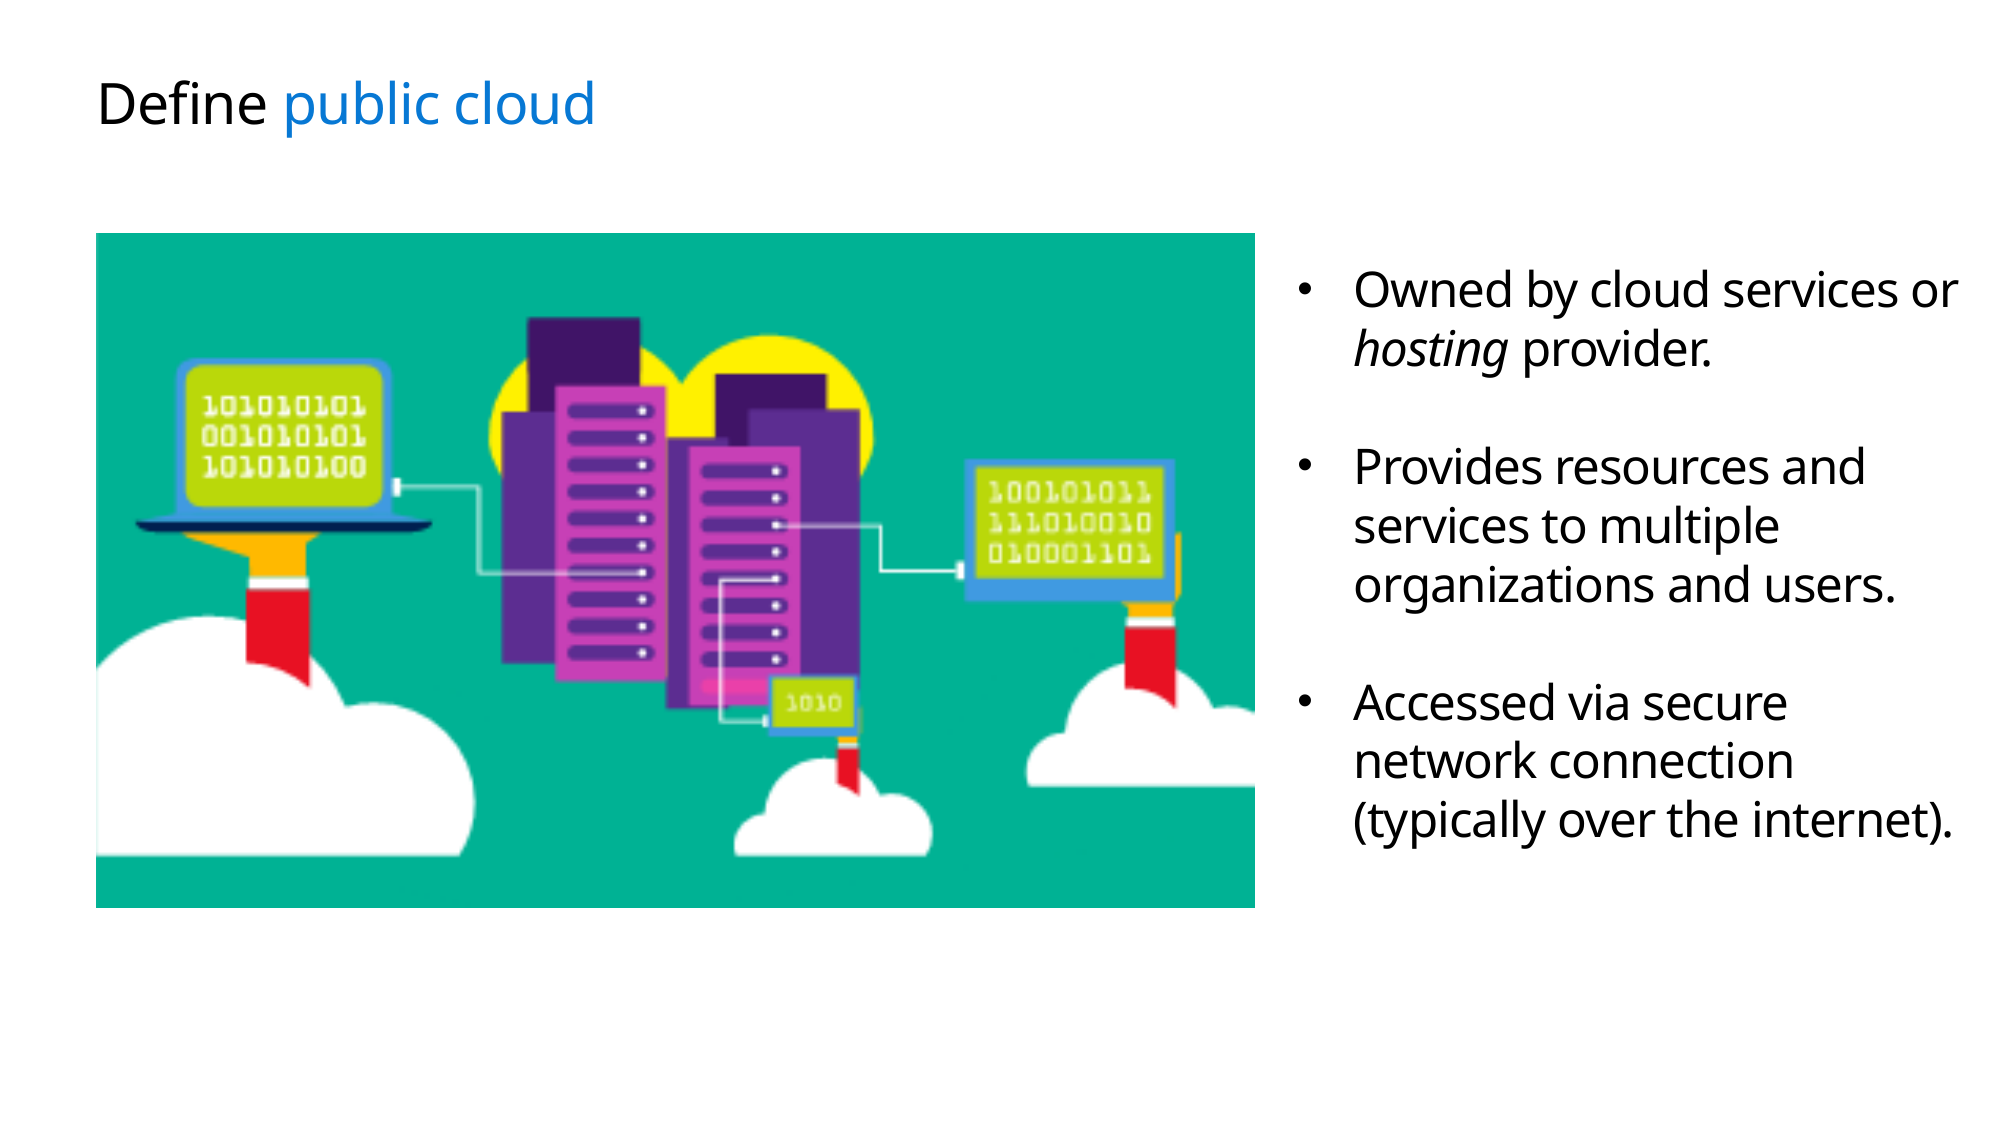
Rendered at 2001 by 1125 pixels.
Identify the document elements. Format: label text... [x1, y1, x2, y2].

picture [96, 233, 1255, 908]
title Define public cloud [96, 75, 1904, 166]
list Owned by cloud services or hosting provider. Provides resources and services to multiple organizations and users. Accessed via secure network connection (typically over the internet). [1297, 258, 1964, 883]
